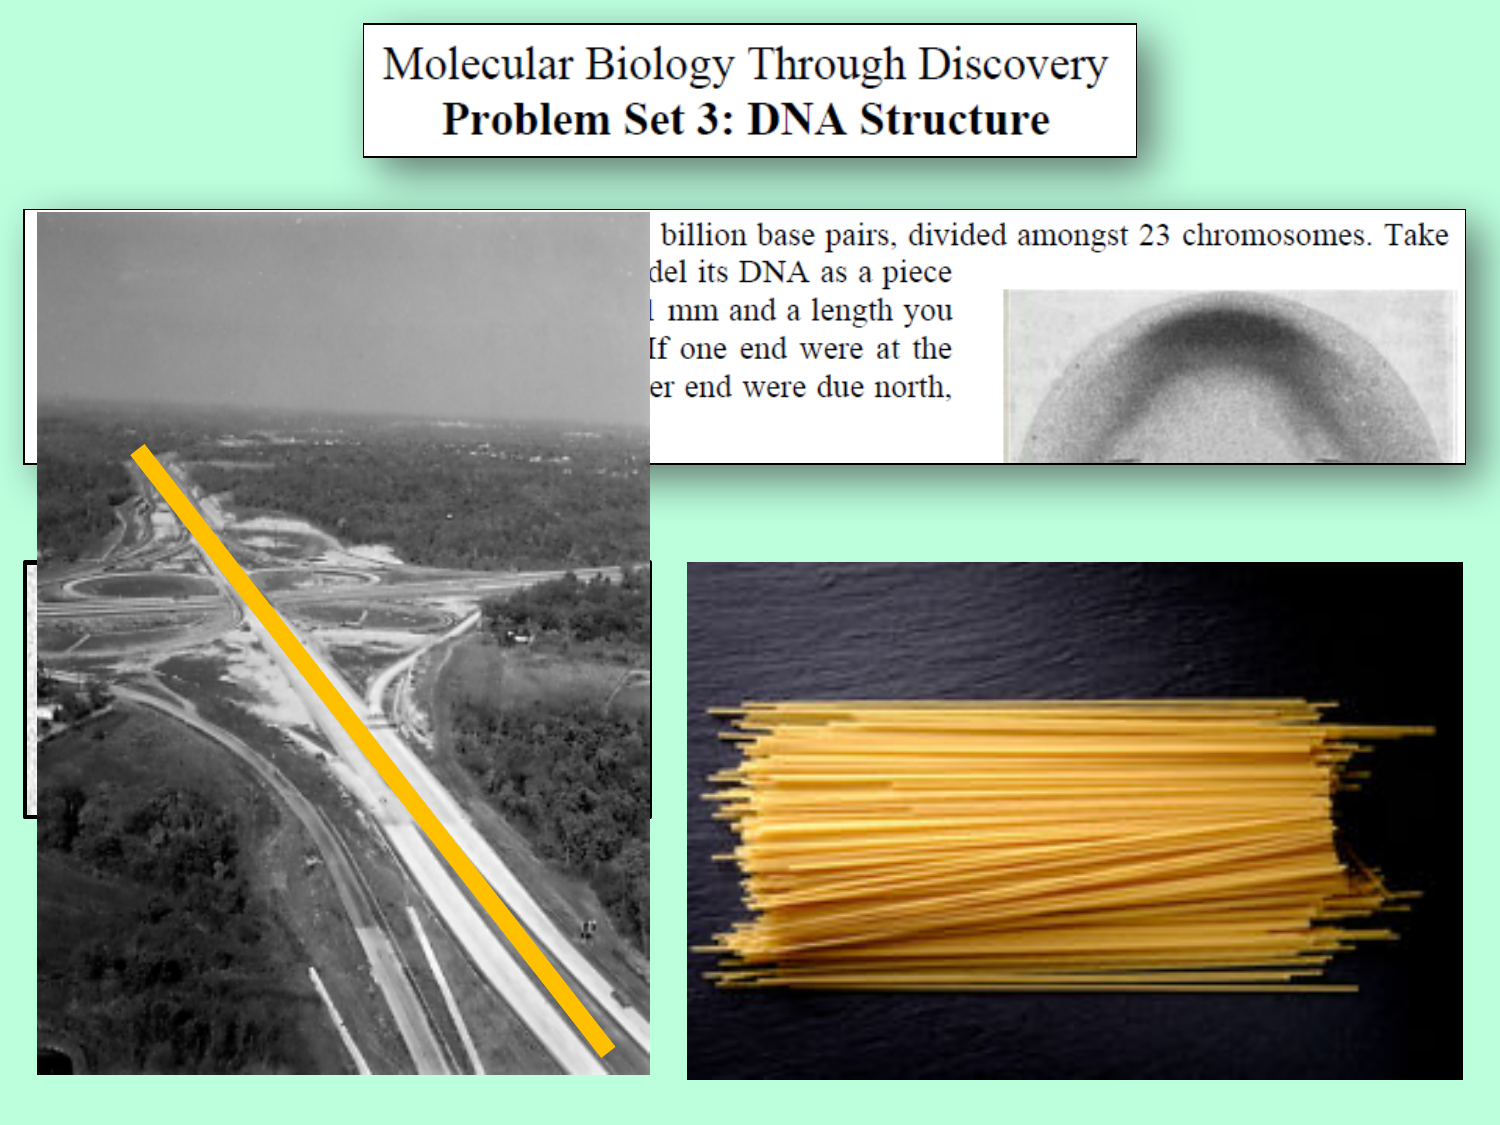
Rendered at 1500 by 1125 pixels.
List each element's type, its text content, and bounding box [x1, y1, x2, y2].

picture [24, 209, 1466, 1076]
picture [687, 562, 1463, 1080]
text_box For question 4, what is a single strand of spaghetti supposed to represent in the model? [24, 562, 32, 818]
picture [363, 24, 1137, 157]
